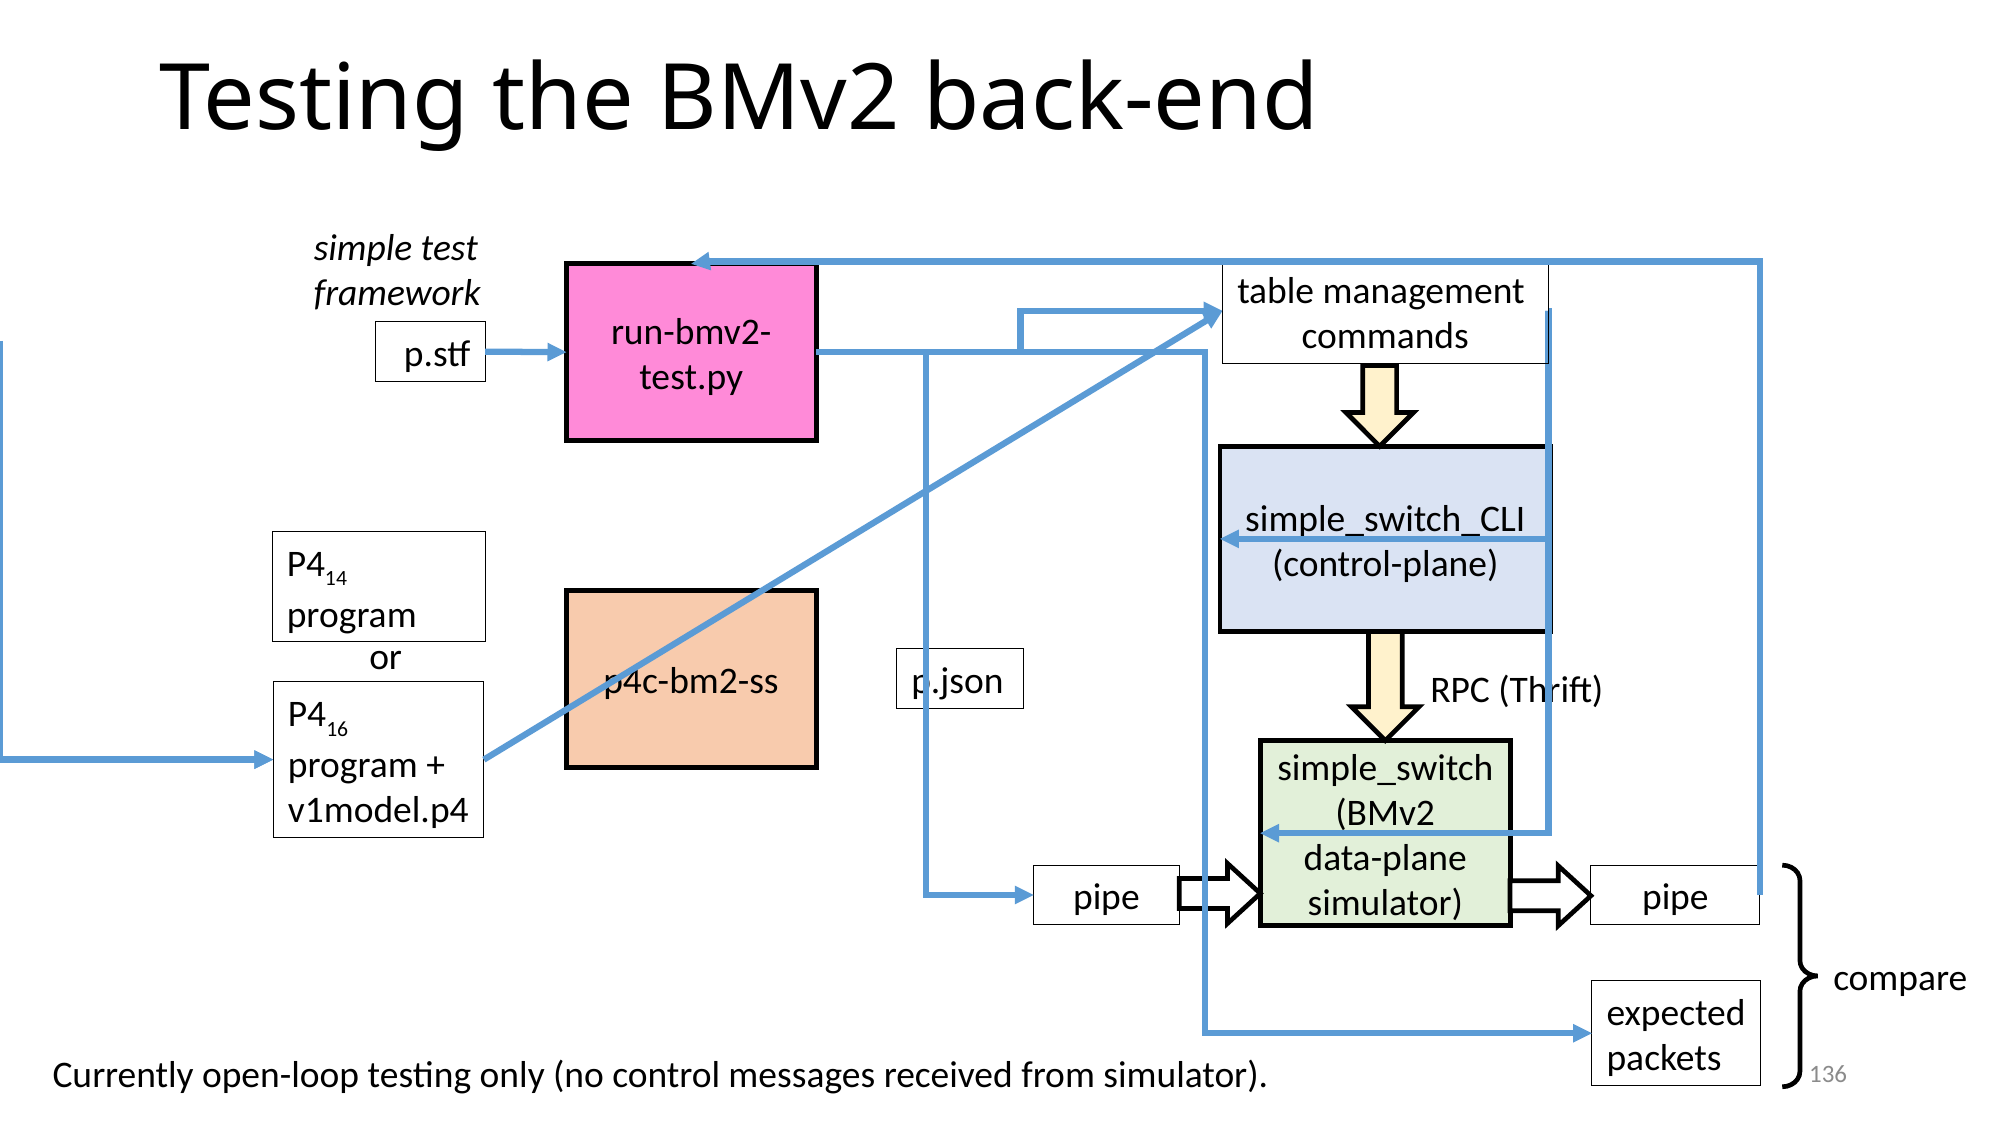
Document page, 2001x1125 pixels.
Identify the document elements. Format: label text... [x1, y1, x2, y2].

text_box [1782, 864, 1818, 1042]
text_box or [354, 624, 417, 685]
text_box run-bmv2-test.py [565, 263, 691, 442]
text_box p.stf [375, 321, 486, 382]
text_box P416 program + v1model.p4 [273, 681, 484, 838]
text_box expected packets [1591, 980, 1761, 1042]
text_box Currently open-loop testing only (no control messages received from simulator). [37, 1042, 1285, 1102]
text_box pipe [1591, 896, 1760, 925]
slide_number 136 [1412, 1042, 1863, 1103]
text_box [485, 584, 567, 678]
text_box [691, 263, 1760, 896]
text_box compare [1818, 945, 1983, 1006]
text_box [816, 896, 1591, 1034]
title Testing the BMv2 back-end [144, 29, 1870, 171]
text_box simple test framework [299, 215, 496, 321]
text_box p4c-bm2-ss [565, 639, 691, 768]
text_box p4c-bm2-ss [567, 589, 691, 704]
text_box P414 program [272, 531, 486, 642]
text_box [485, 678, 567, 758]
